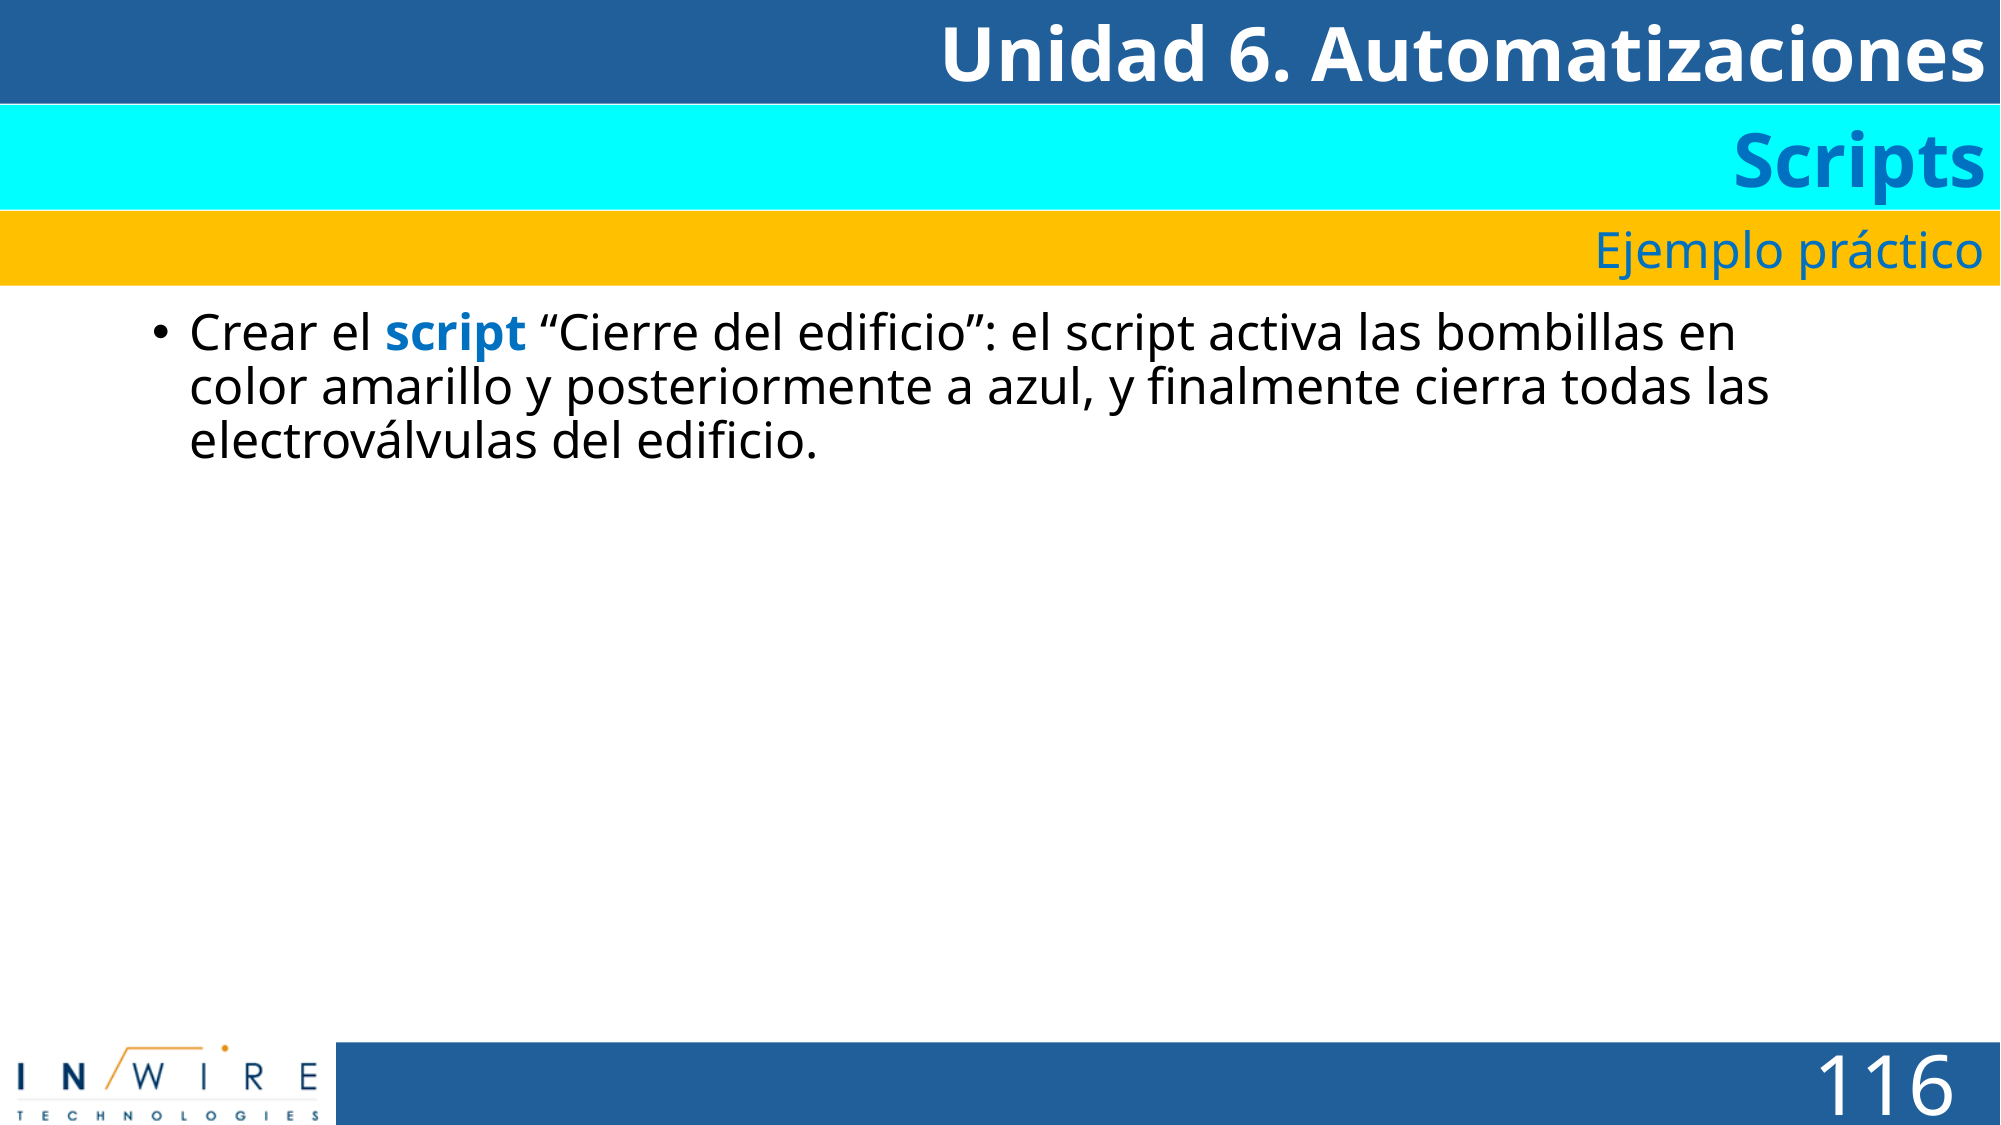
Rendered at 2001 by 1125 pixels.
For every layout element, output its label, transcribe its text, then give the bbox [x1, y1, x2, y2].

text_box Unidad 6. Automatizaciones [0, 0, 2000, 104]
text_box Scripts [0, 104, 2000, 210]
picture [0, 1037, 336, 1125]
text_box Ejemplo práctico [0, 210, 2000, 286]
list Crear el script “Cierre del edificio”: el script activa las bombillas en color amarillo y posteriormente a azul, y finalmente cierra todas las electroválvulas del edificio. [137, 299, 1863, 1014]
